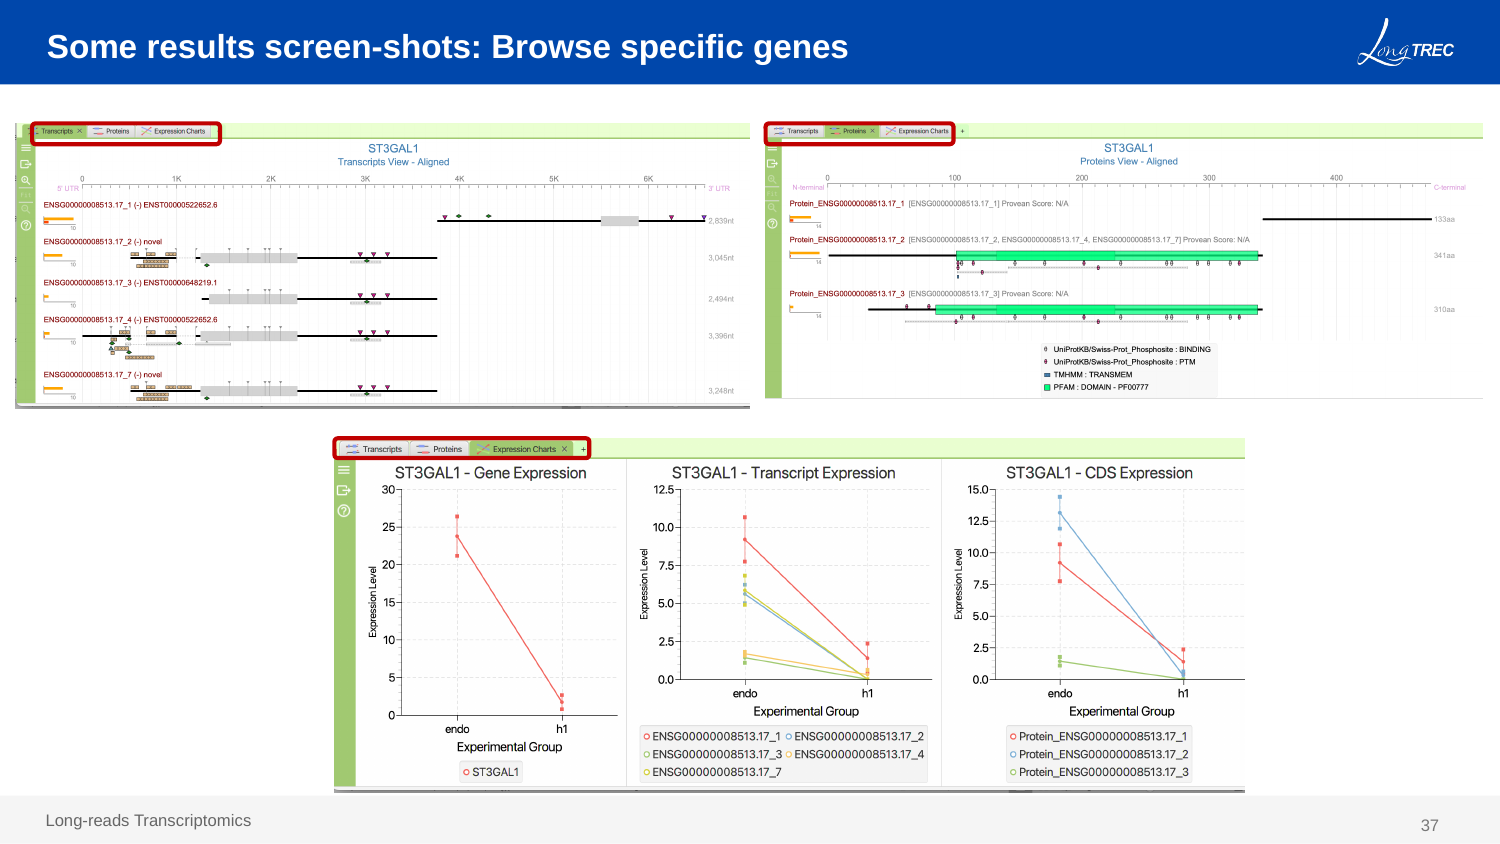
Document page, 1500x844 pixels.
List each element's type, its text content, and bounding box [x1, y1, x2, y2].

picture [0, 85, 1500, 795]
title Some results screen-shots: Browse specific genes [32, 18, 1326, 74]
slide_number 37 [1116, 802, 1455, 844]
picture [1357, 18, 1454, 66]
